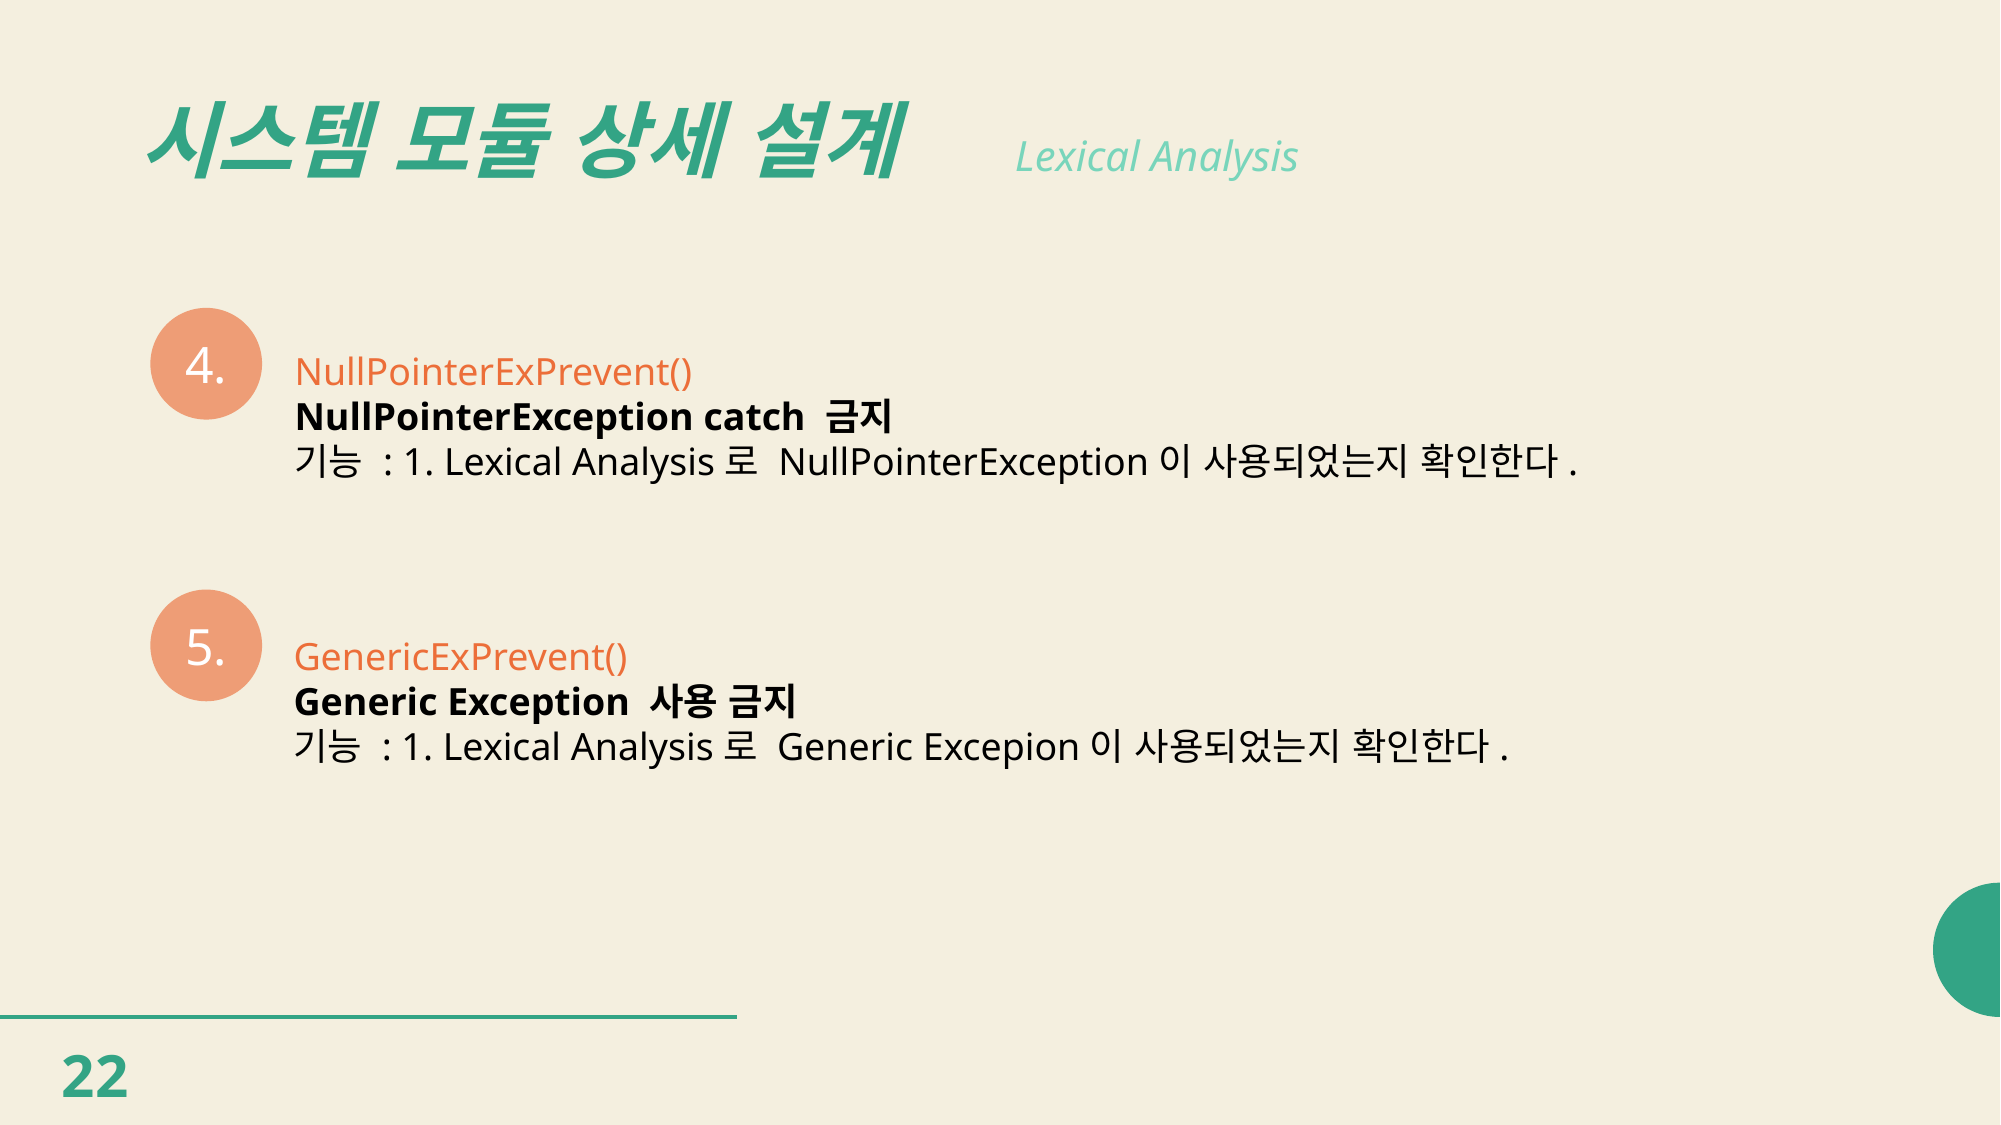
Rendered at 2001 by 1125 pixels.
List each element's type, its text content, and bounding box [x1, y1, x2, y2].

text_box 4. [149, 306, 264, 421]
list Lexical Analysis [999, 122, 2000, 211]
text_box 22 [47, 1031, 178, 1117]
title 시스템 모듈 상세 설계 [125, 91, 981, 211]
text_box GenericExPrevent() Generic Exception 사용 금지 기능 : 1. Lexical Analysis로 Generic Excepion이 사용되었는지 확인한다. [278, 625, 1750, 776]
text_box NullPointerExPrevent() NullPointerException catch 금지 기능 : 1. Lexical Analysis로 NullPointerException이 사용되었는지 확인한다. [279, 340, 1751, 491]
text_box 5. [149, 588, 264, 703]
